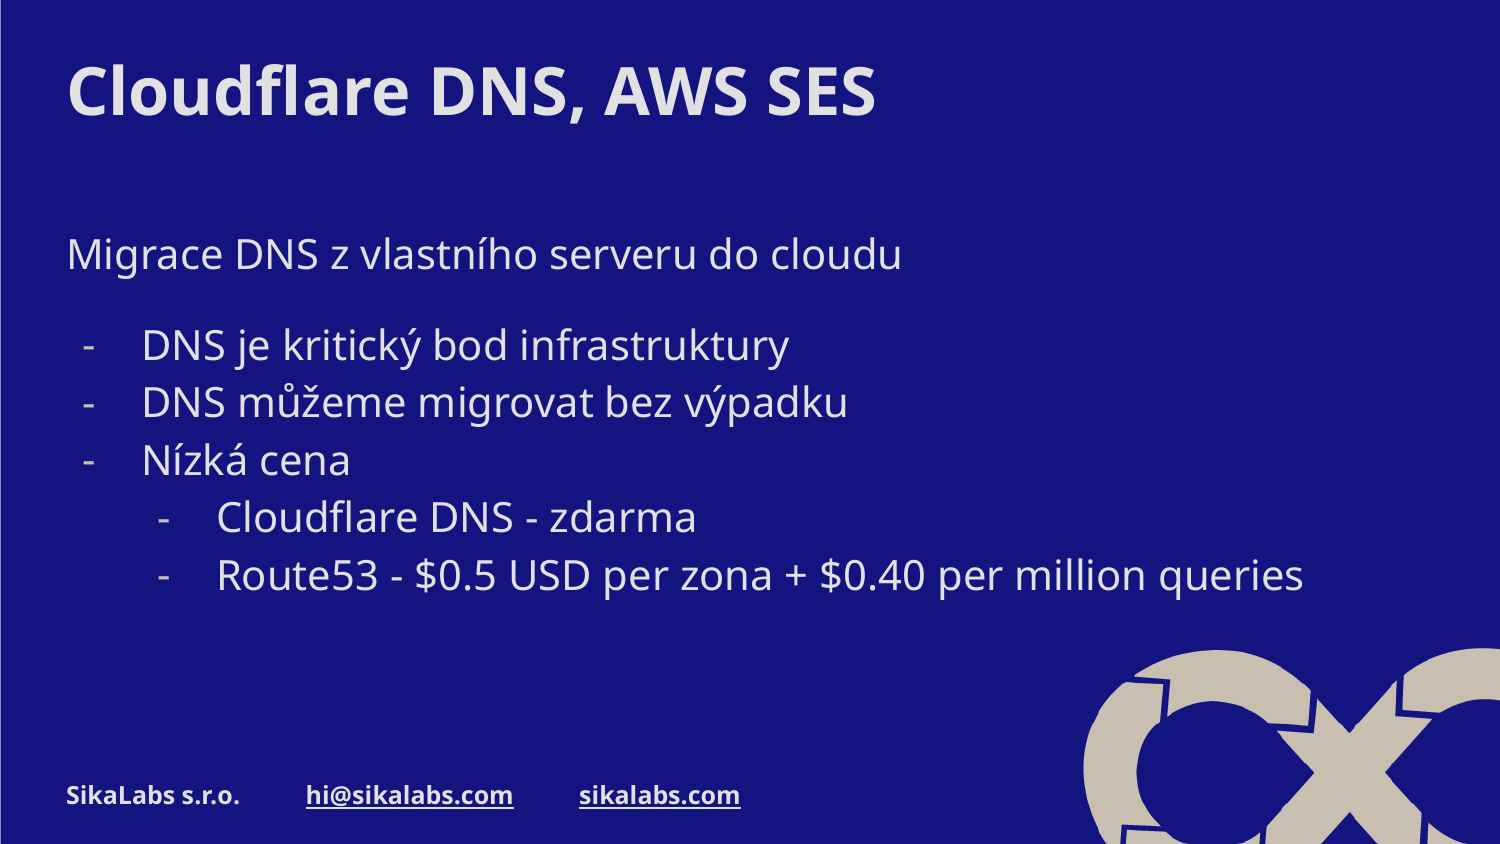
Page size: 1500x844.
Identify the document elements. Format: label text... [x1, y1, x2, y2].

title Cloudflare DNS, AWS SES [51, 33, 1449, 128]
list Migrace DNS z vlastního serveru do cloudu DNS je kritický bod infrastruktury DNS můžeme migrovat bez výpadku Nízká cena Cloudflare DNS - zdarma Route53 - $0.5 USD per zona + $0.40 per million queries [51, 205, 1352, 754]
picture [0, 0, 1500, 844]
